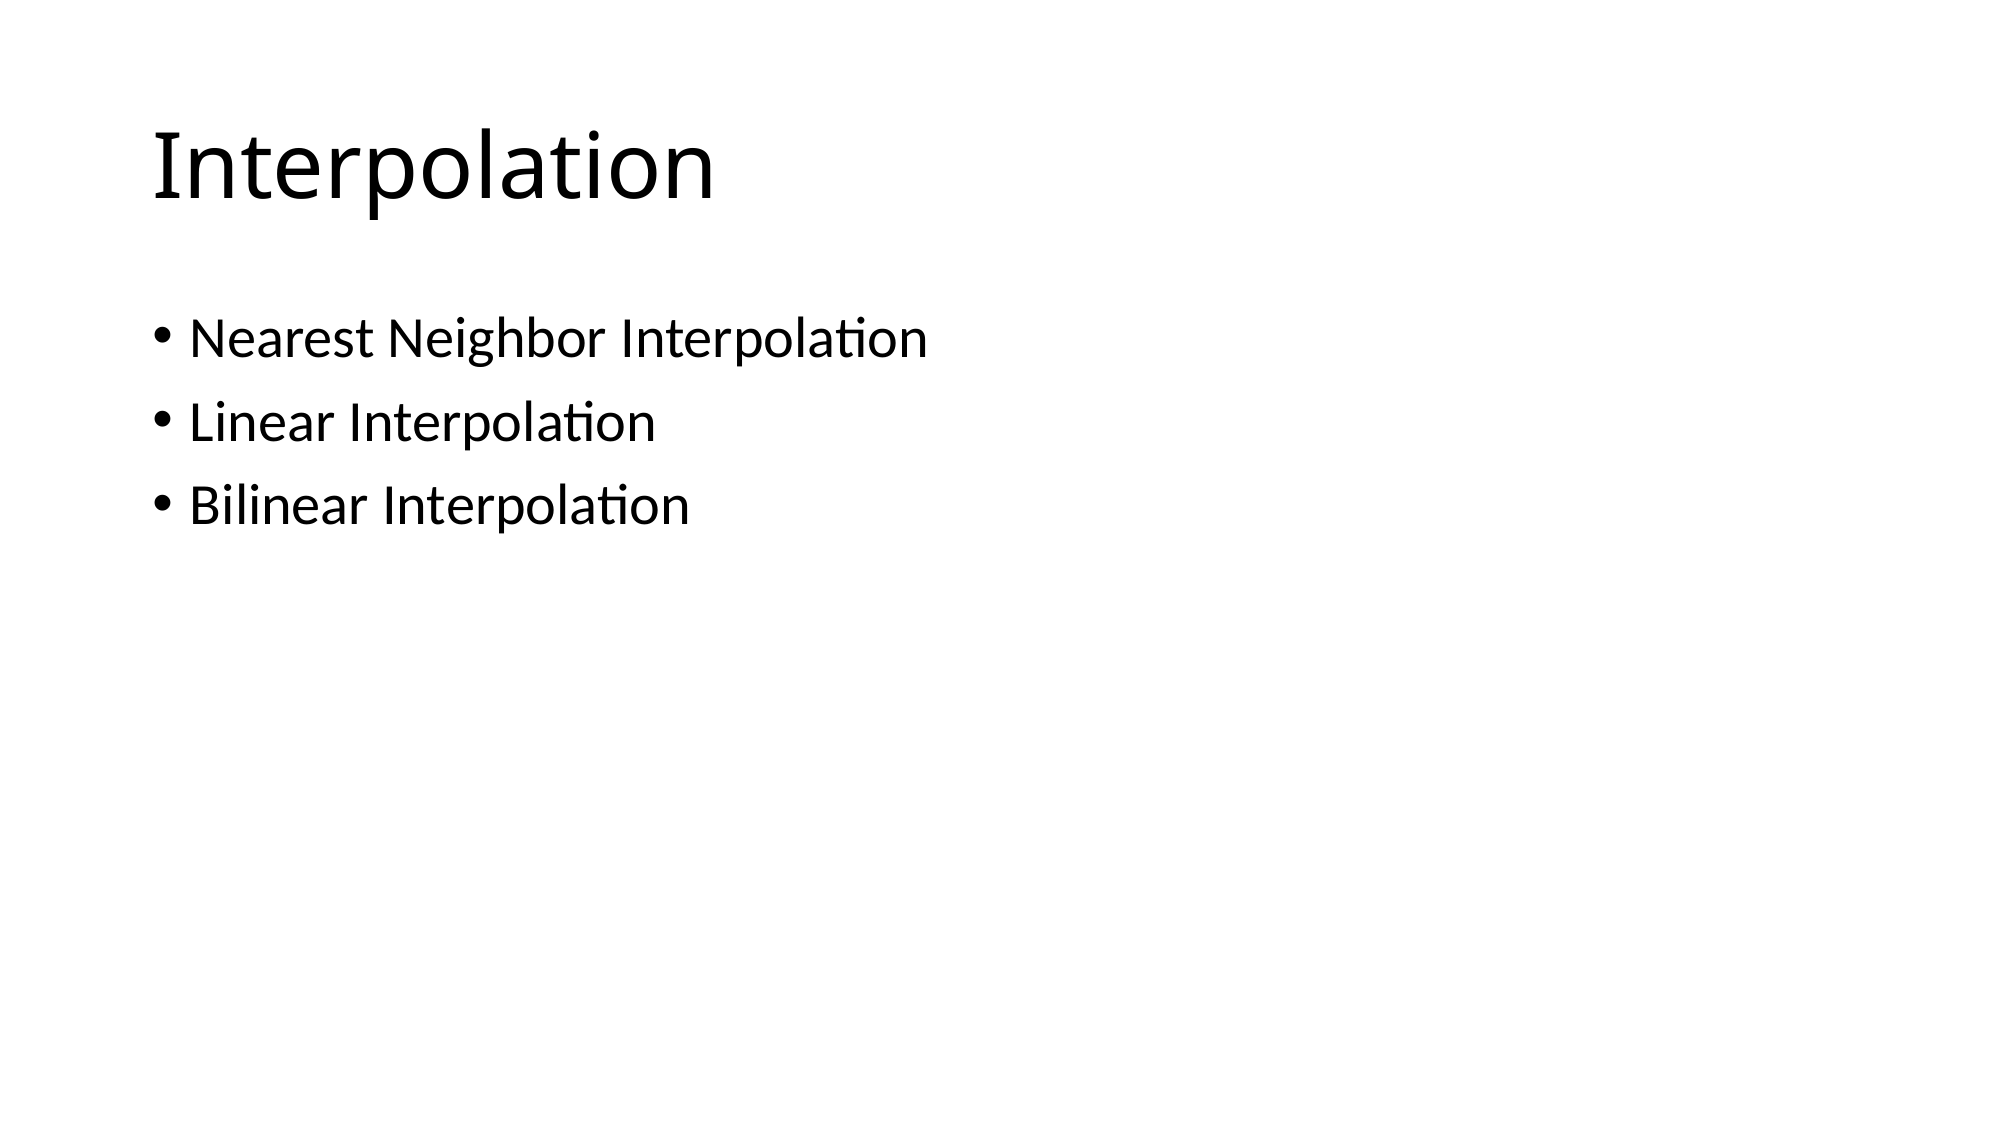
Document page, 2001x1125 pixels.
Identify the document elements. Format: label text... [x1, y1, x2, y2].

title Interpolation [137, 59, 1863, 278]
list Nearest Neighbor Interpolation Linear Interpolation Bilinear Interpolation [137, 299, 1863, 1014]
